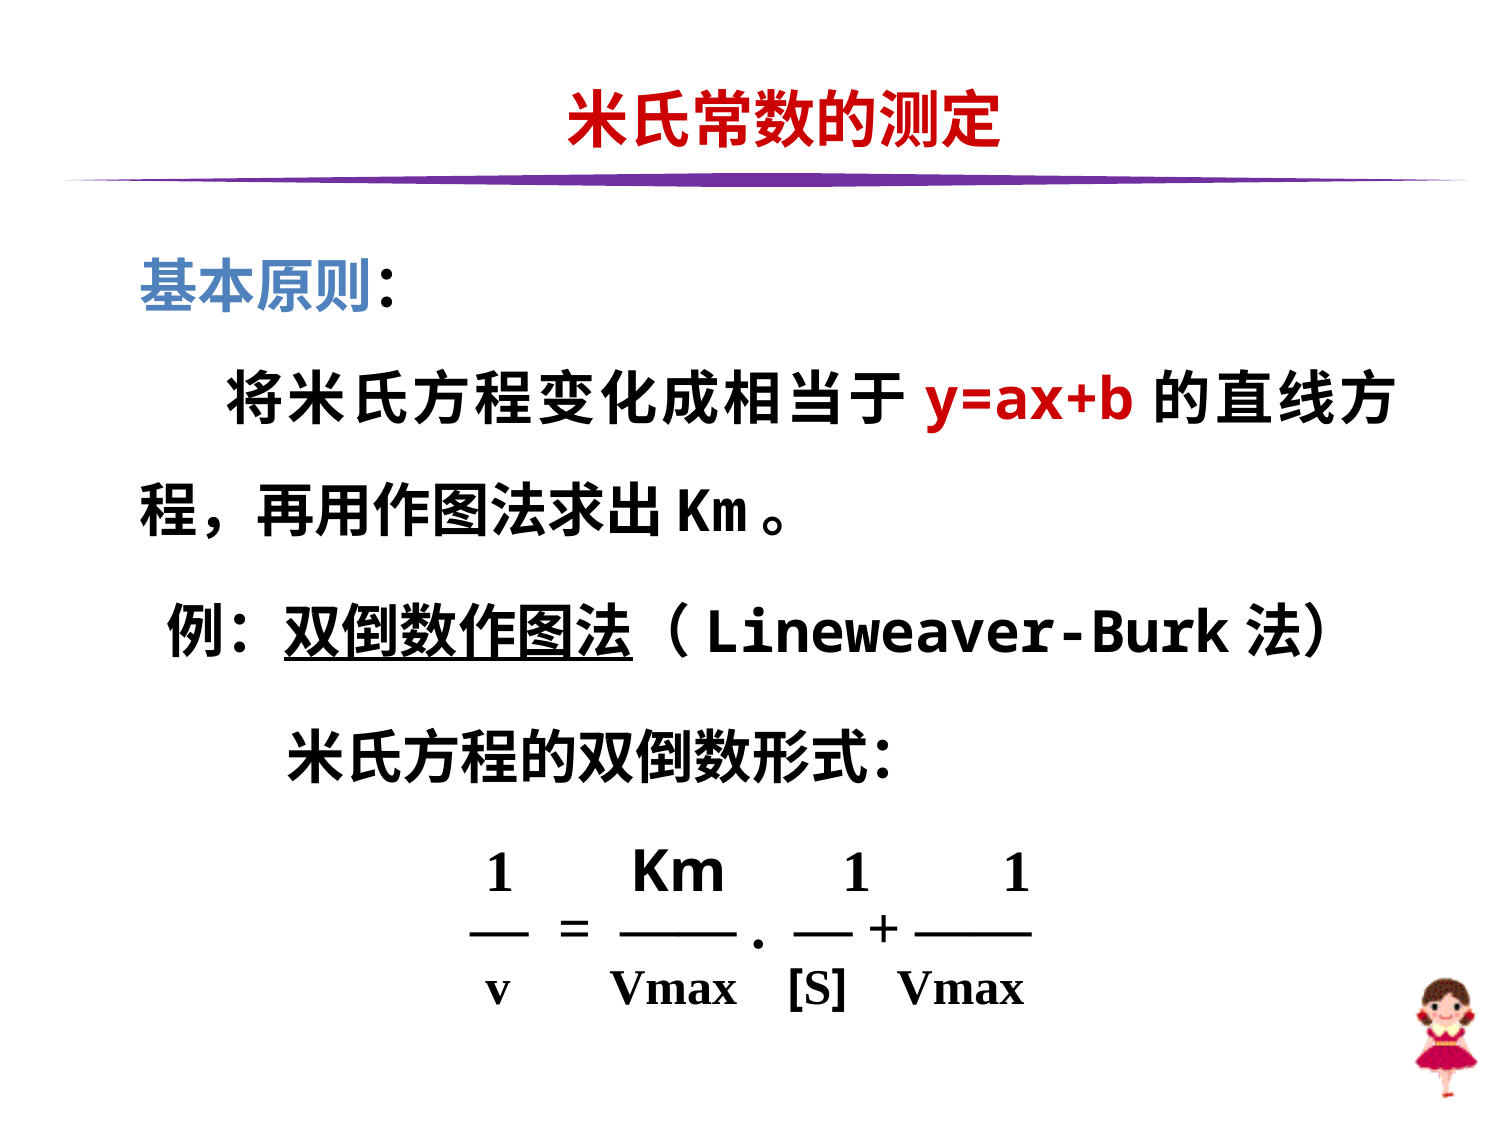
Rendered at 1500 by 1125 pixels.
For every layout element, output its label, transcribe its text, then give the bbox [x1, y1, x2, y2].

text_box 1 Km 1 1 — = —— . — + —— v Vmax [S] Vmax [151, 825, 1164, 1018]
picture [1411, 975, 1482, 1101]
title 米氏常数的测定 [437, 58, 1100, 200]
text_box 基本原则： 将米氏方程变化成相当于y=ax+b的直线方程，再用作图法求出Km。 例：双倒数作图法（Lineweaver-Burk法） 米氏方程的双倒数形式： [124, 200, 1413, 798]
